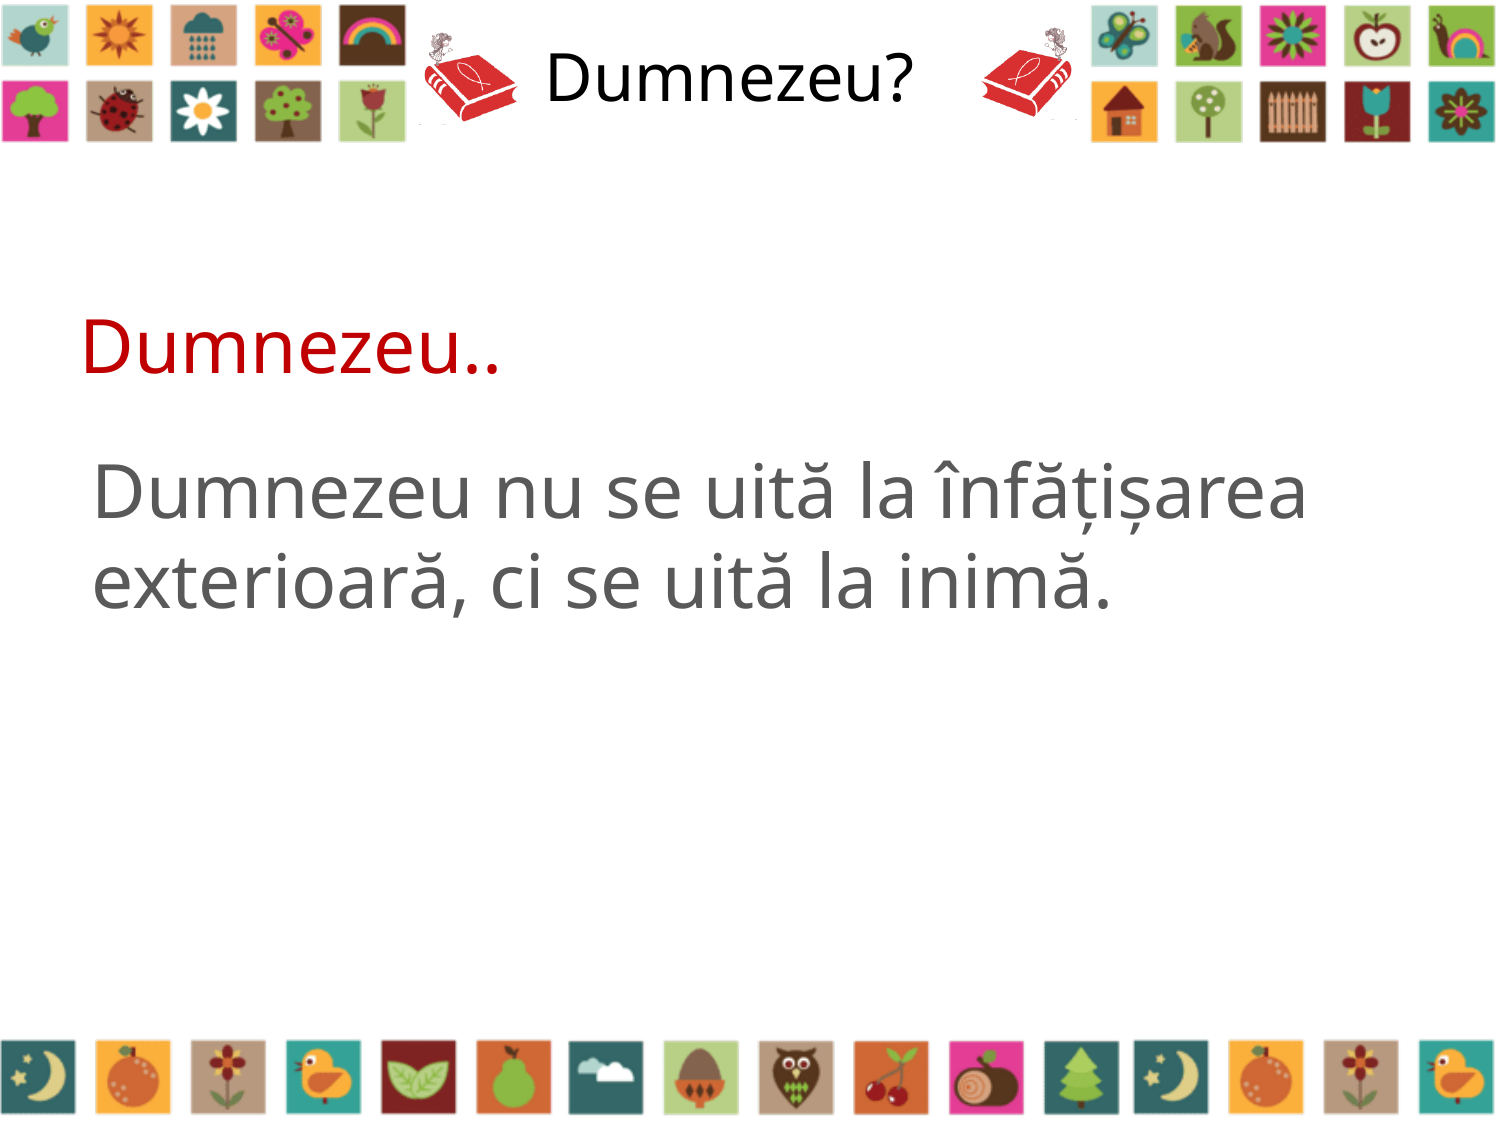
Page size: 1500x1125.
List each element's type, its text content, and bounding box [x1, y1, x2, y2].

text_box Dumnezeu.. [64, 290, 1412, 396]
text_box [0, 1028, 1500, 1118]
text_box Dumnezeu? [553, 27, 946, 123]
text_box Dumnezeu nu se uită la înfățișarea exterioară, ci se uită la inimă. [76, 436, 1424, 632]
picture [950, 3, 1500, 150]
picture [0, 3, 550, 150]
